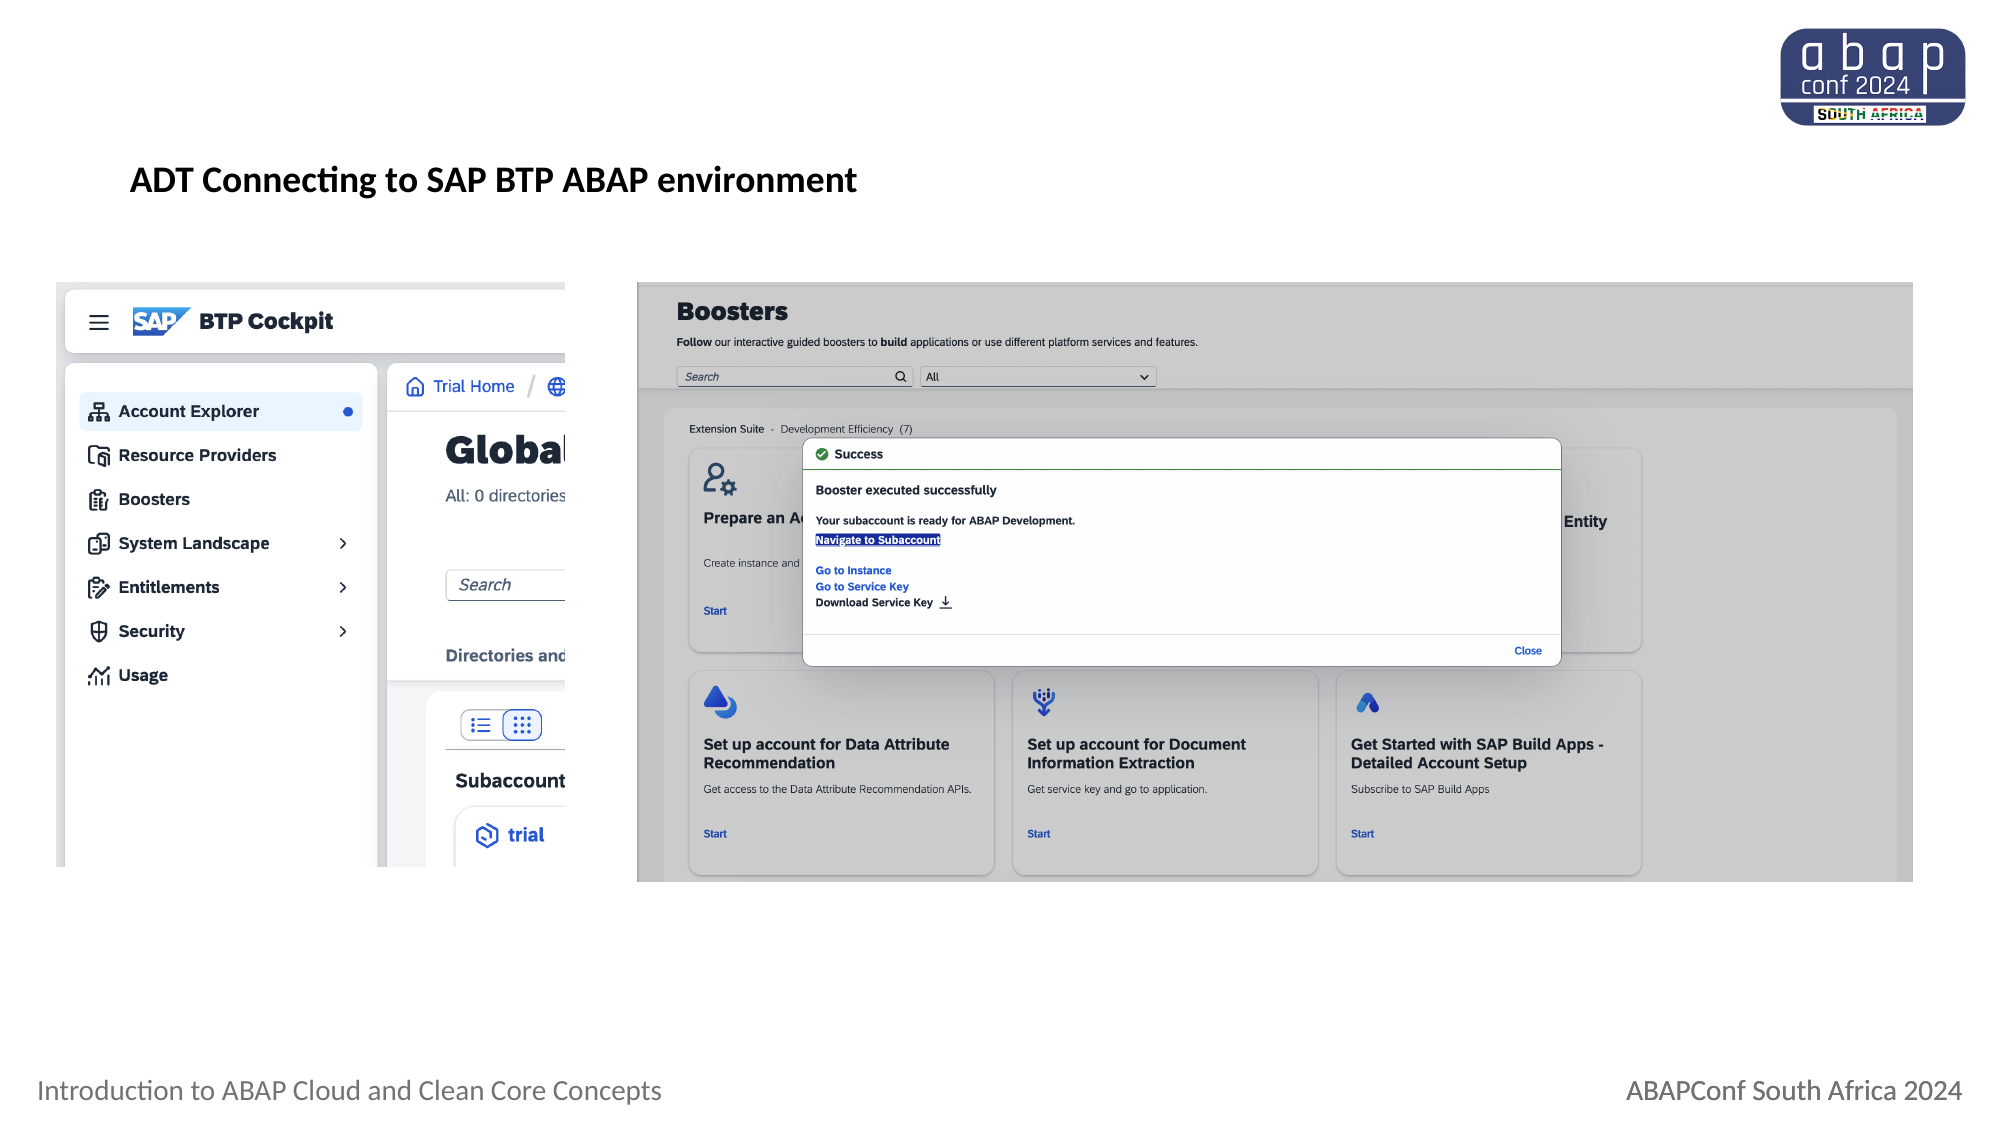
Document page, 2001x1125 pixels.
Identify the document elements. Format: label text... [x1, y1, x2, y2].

picture [1767, 22, 1978, 128]
picture [637, 282, 1913, 882]
text_box Introduction to ABAP Cloud and Clean Core Concepts [22, 1064, 977, 1115]
text_box ABAPConf South Africa 2024 [977, 1064, 1978, 1115]
picture [56, 282, 565, 867]
title ADT Connecting to SAP BTP ABAP environment [114, 93, 1840, 312]
